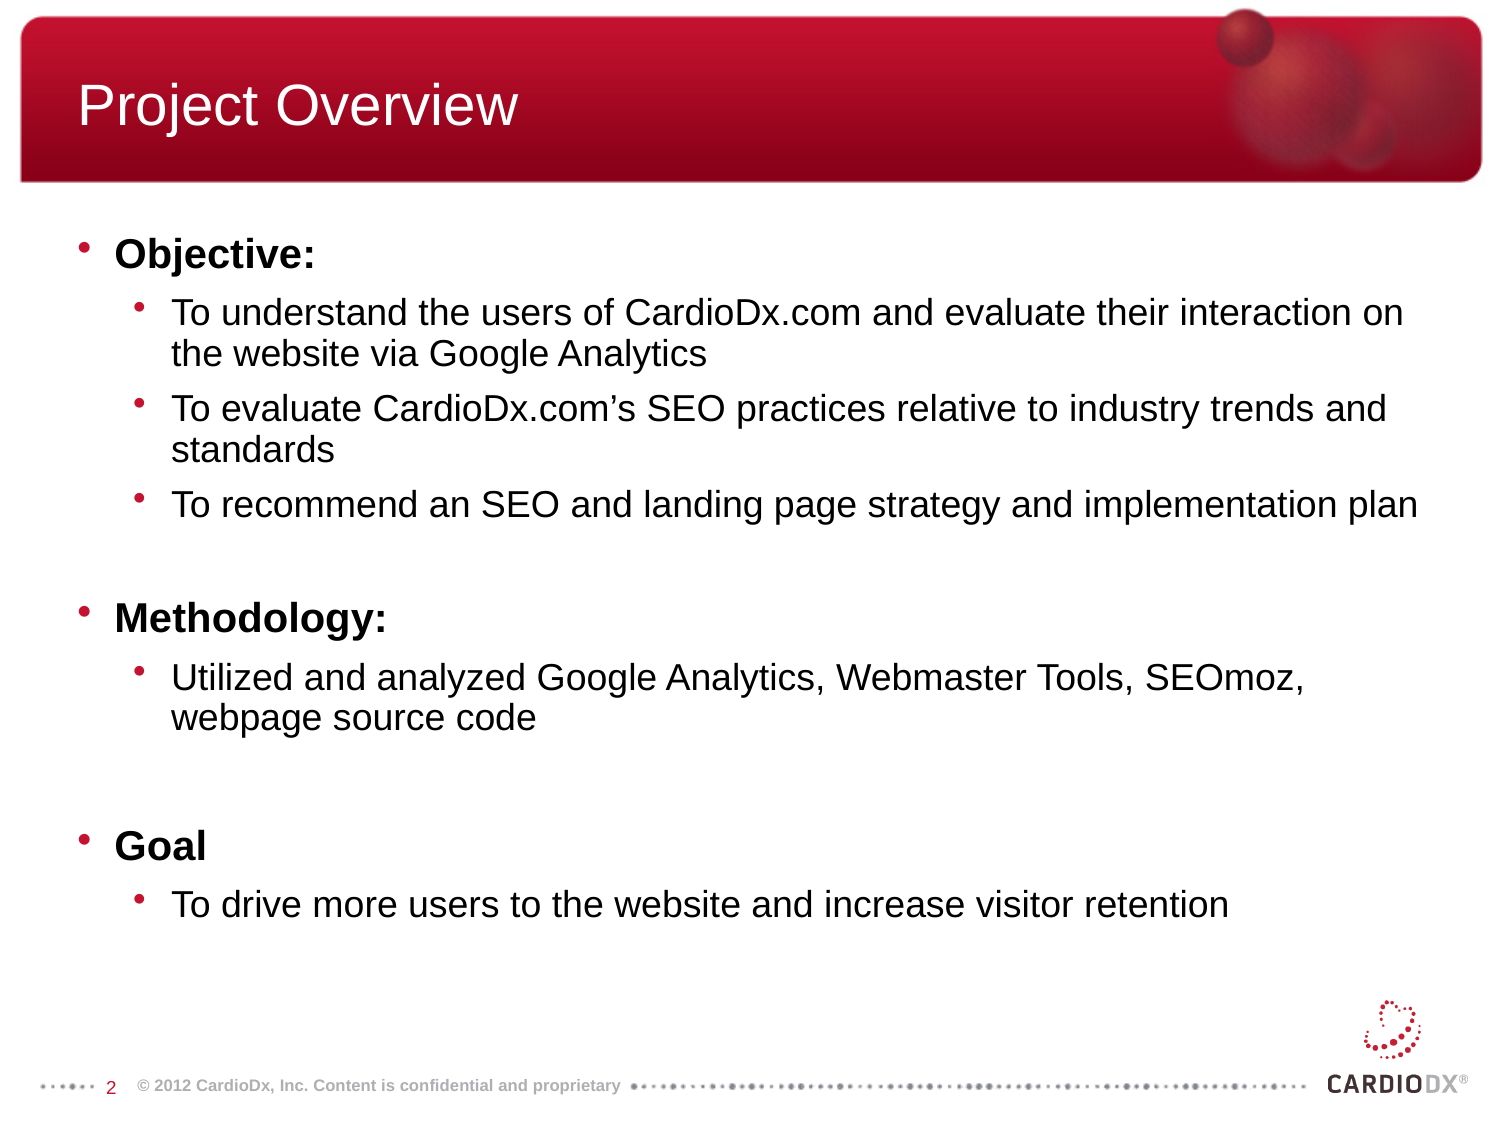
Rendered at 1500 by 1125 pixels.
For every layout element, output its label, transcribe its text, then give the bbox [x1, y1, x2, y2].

footer © 2012 CardioDx, Inc. Content is confidential and proprietary [137, 1074, 694, 1118]
title Project Overview [62, 59, 1213, 146]
picture [0, 1000, 1500, 1125]
list Objective: To understand the users of CardioDx.com and evaluate their interaction on the website via Google Analytics To evaluate CardioDx.com’s SEO practices relative to industry trends and standards To recommend an SEO and landing page strategy and implementation plan Methodology: Utilized and analyzed Google Analytics, Webmaster Tools, SEOmoz, webpage source code Goal To drive more users to the website and increase visitor retention [62, 224, 1463, 988]
picture [0, 0, 1500, 205]
slide_number 2 [105, 1075, 137, 1115]
